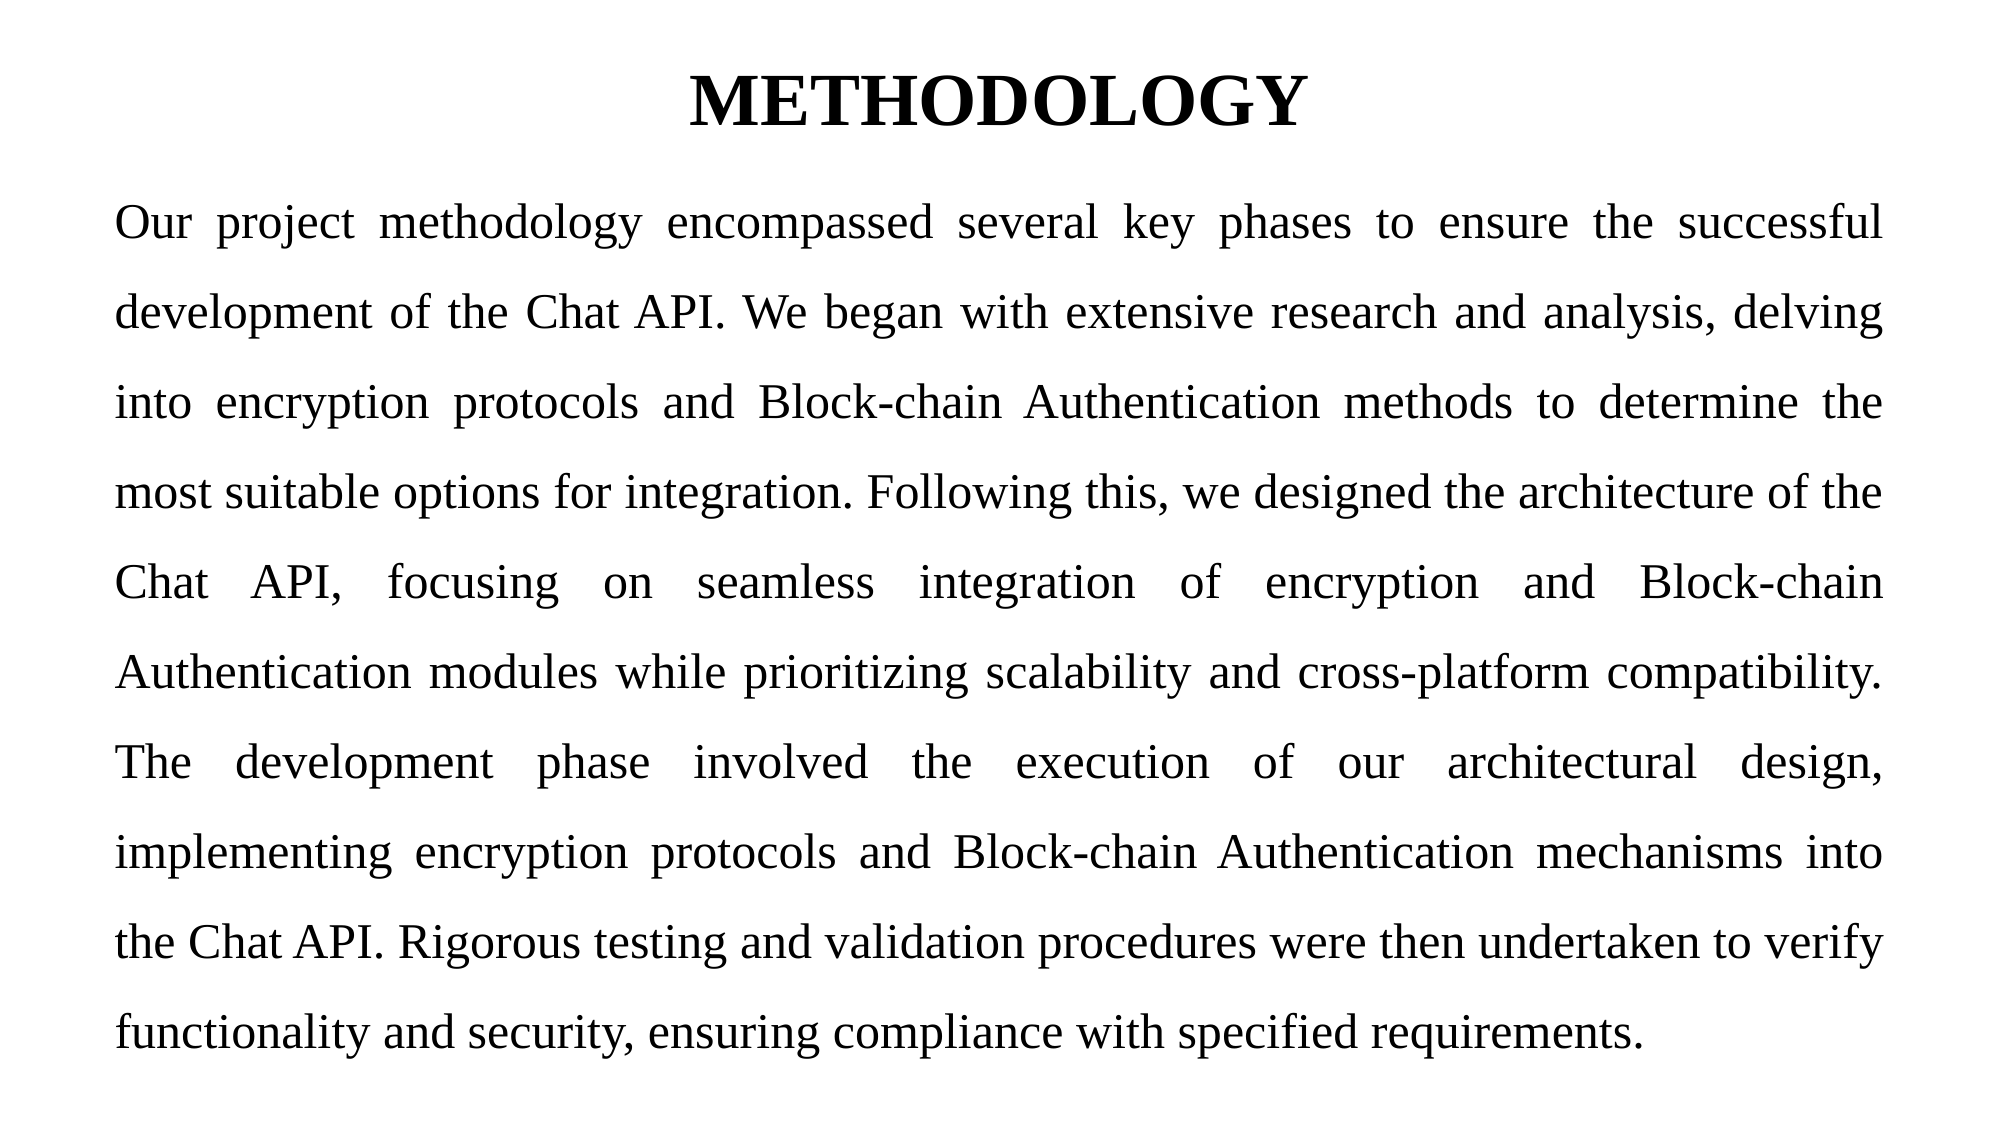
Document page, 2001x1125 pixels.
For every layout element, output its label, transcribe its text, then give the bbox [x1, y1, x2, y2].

text_box Our project methodology encompassed several key phases to ensure the successful development of the Chat API. We began with extensive research and analysis, delving into encryption protocols and Block-chain Authentication methods to determine the most suitable options for integration. Following this, we designed the architecture of the Chat API, focusing on seamless integration of encryption and Block-chain Authentication modules while prioritizing scalability and cross-platform compatibility. The development phase involved the execution of our architectural design, implementing encryption protocols and Block-chain Authentication mechanisms into the Chat API. Rigorous testing and validation procedures were then undertaken to verify functionality and security, ensuring compliance with specified requirements. [99, 150, 1900, 1066]
title METHODOLOGY [99, 40, 1900, 150]
